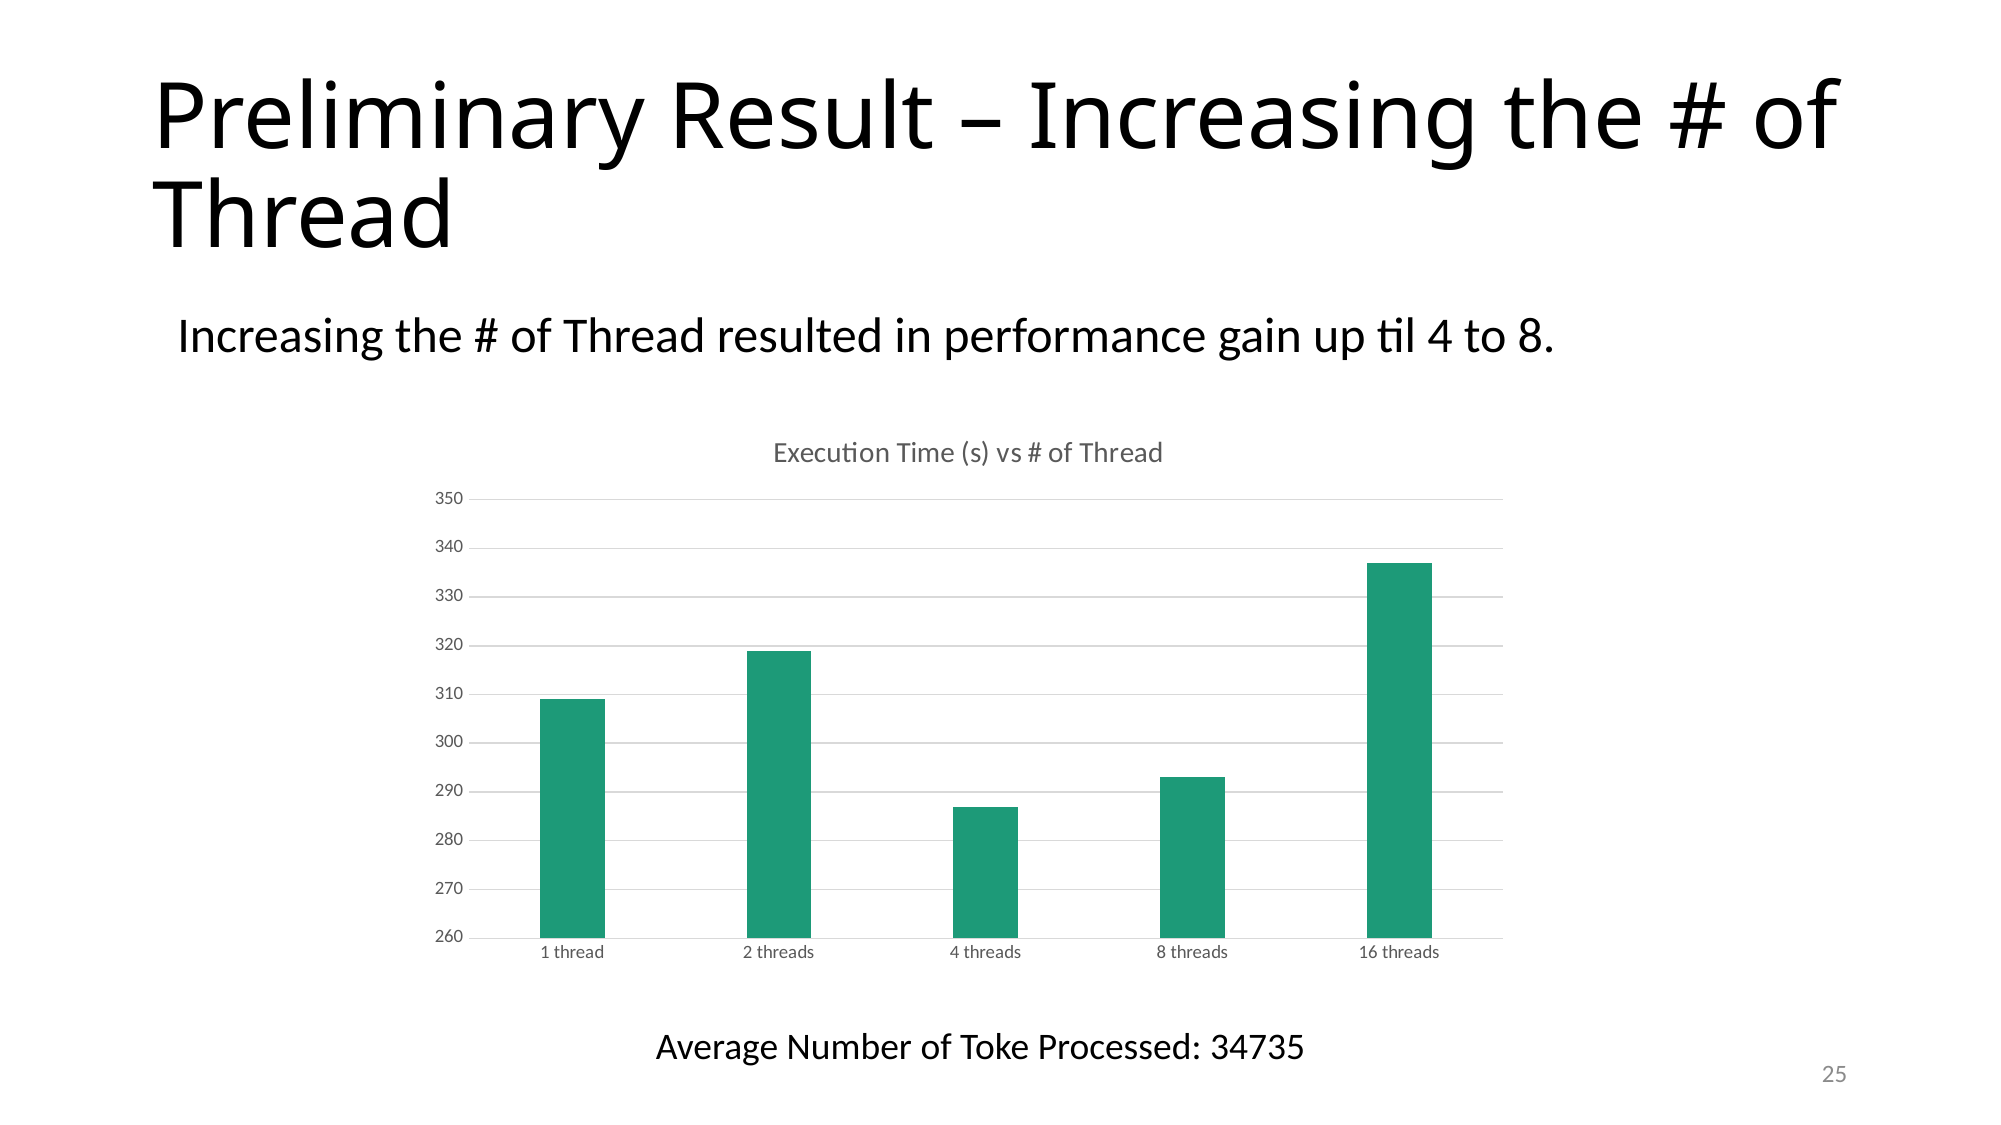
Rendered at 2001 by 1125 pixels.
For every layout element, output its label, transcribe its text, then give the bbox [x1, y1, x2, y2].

slide_number 25 [1412, 1042, 1863, 1103]
text_box Increasing the # of Thread resulted in performance gain up til 4 to 8. [162, 294, 1738, 370]
chart [412, 412, 1525, 975]
text_box Average Number of Toke Processed: 34735 [641, 1014, 1321, 1075]
title Preliminary Result – Increasing the # of Thread [137, 59, 1863, 278]
